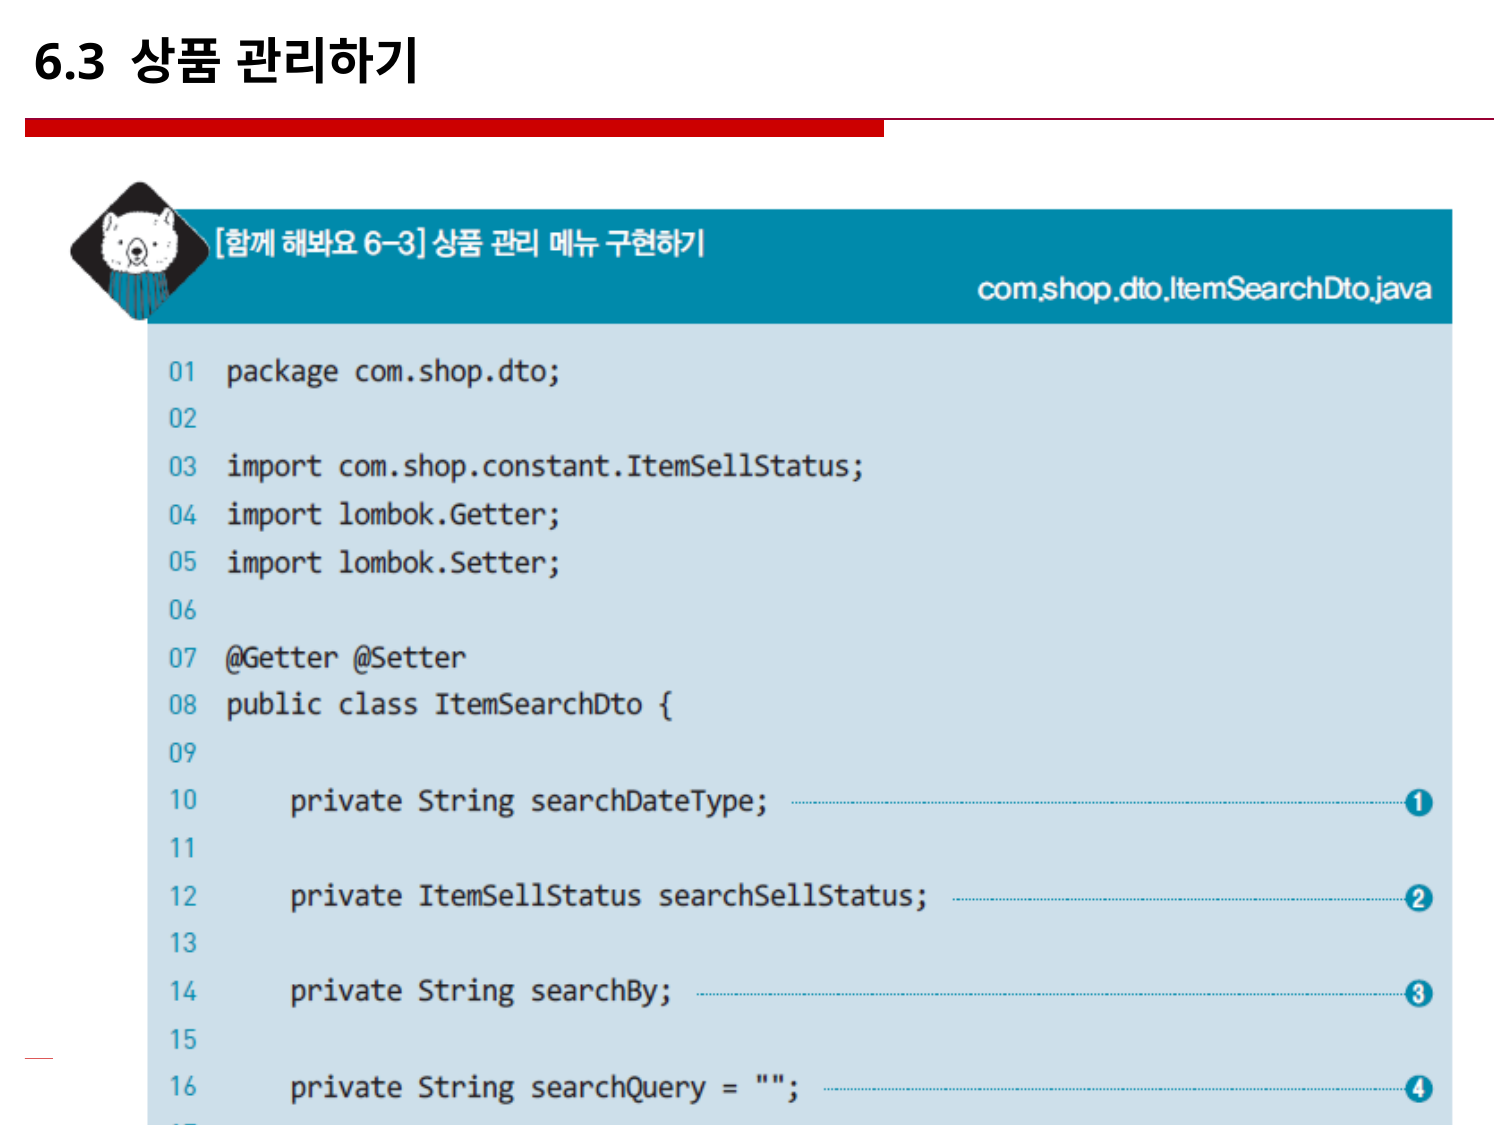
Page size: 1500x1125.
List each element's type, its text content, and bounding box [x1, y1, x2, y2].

picture [52, 172, 1500, 1125]
title 6.3 상품 관리하기 [19, 23, 1370, 96]
